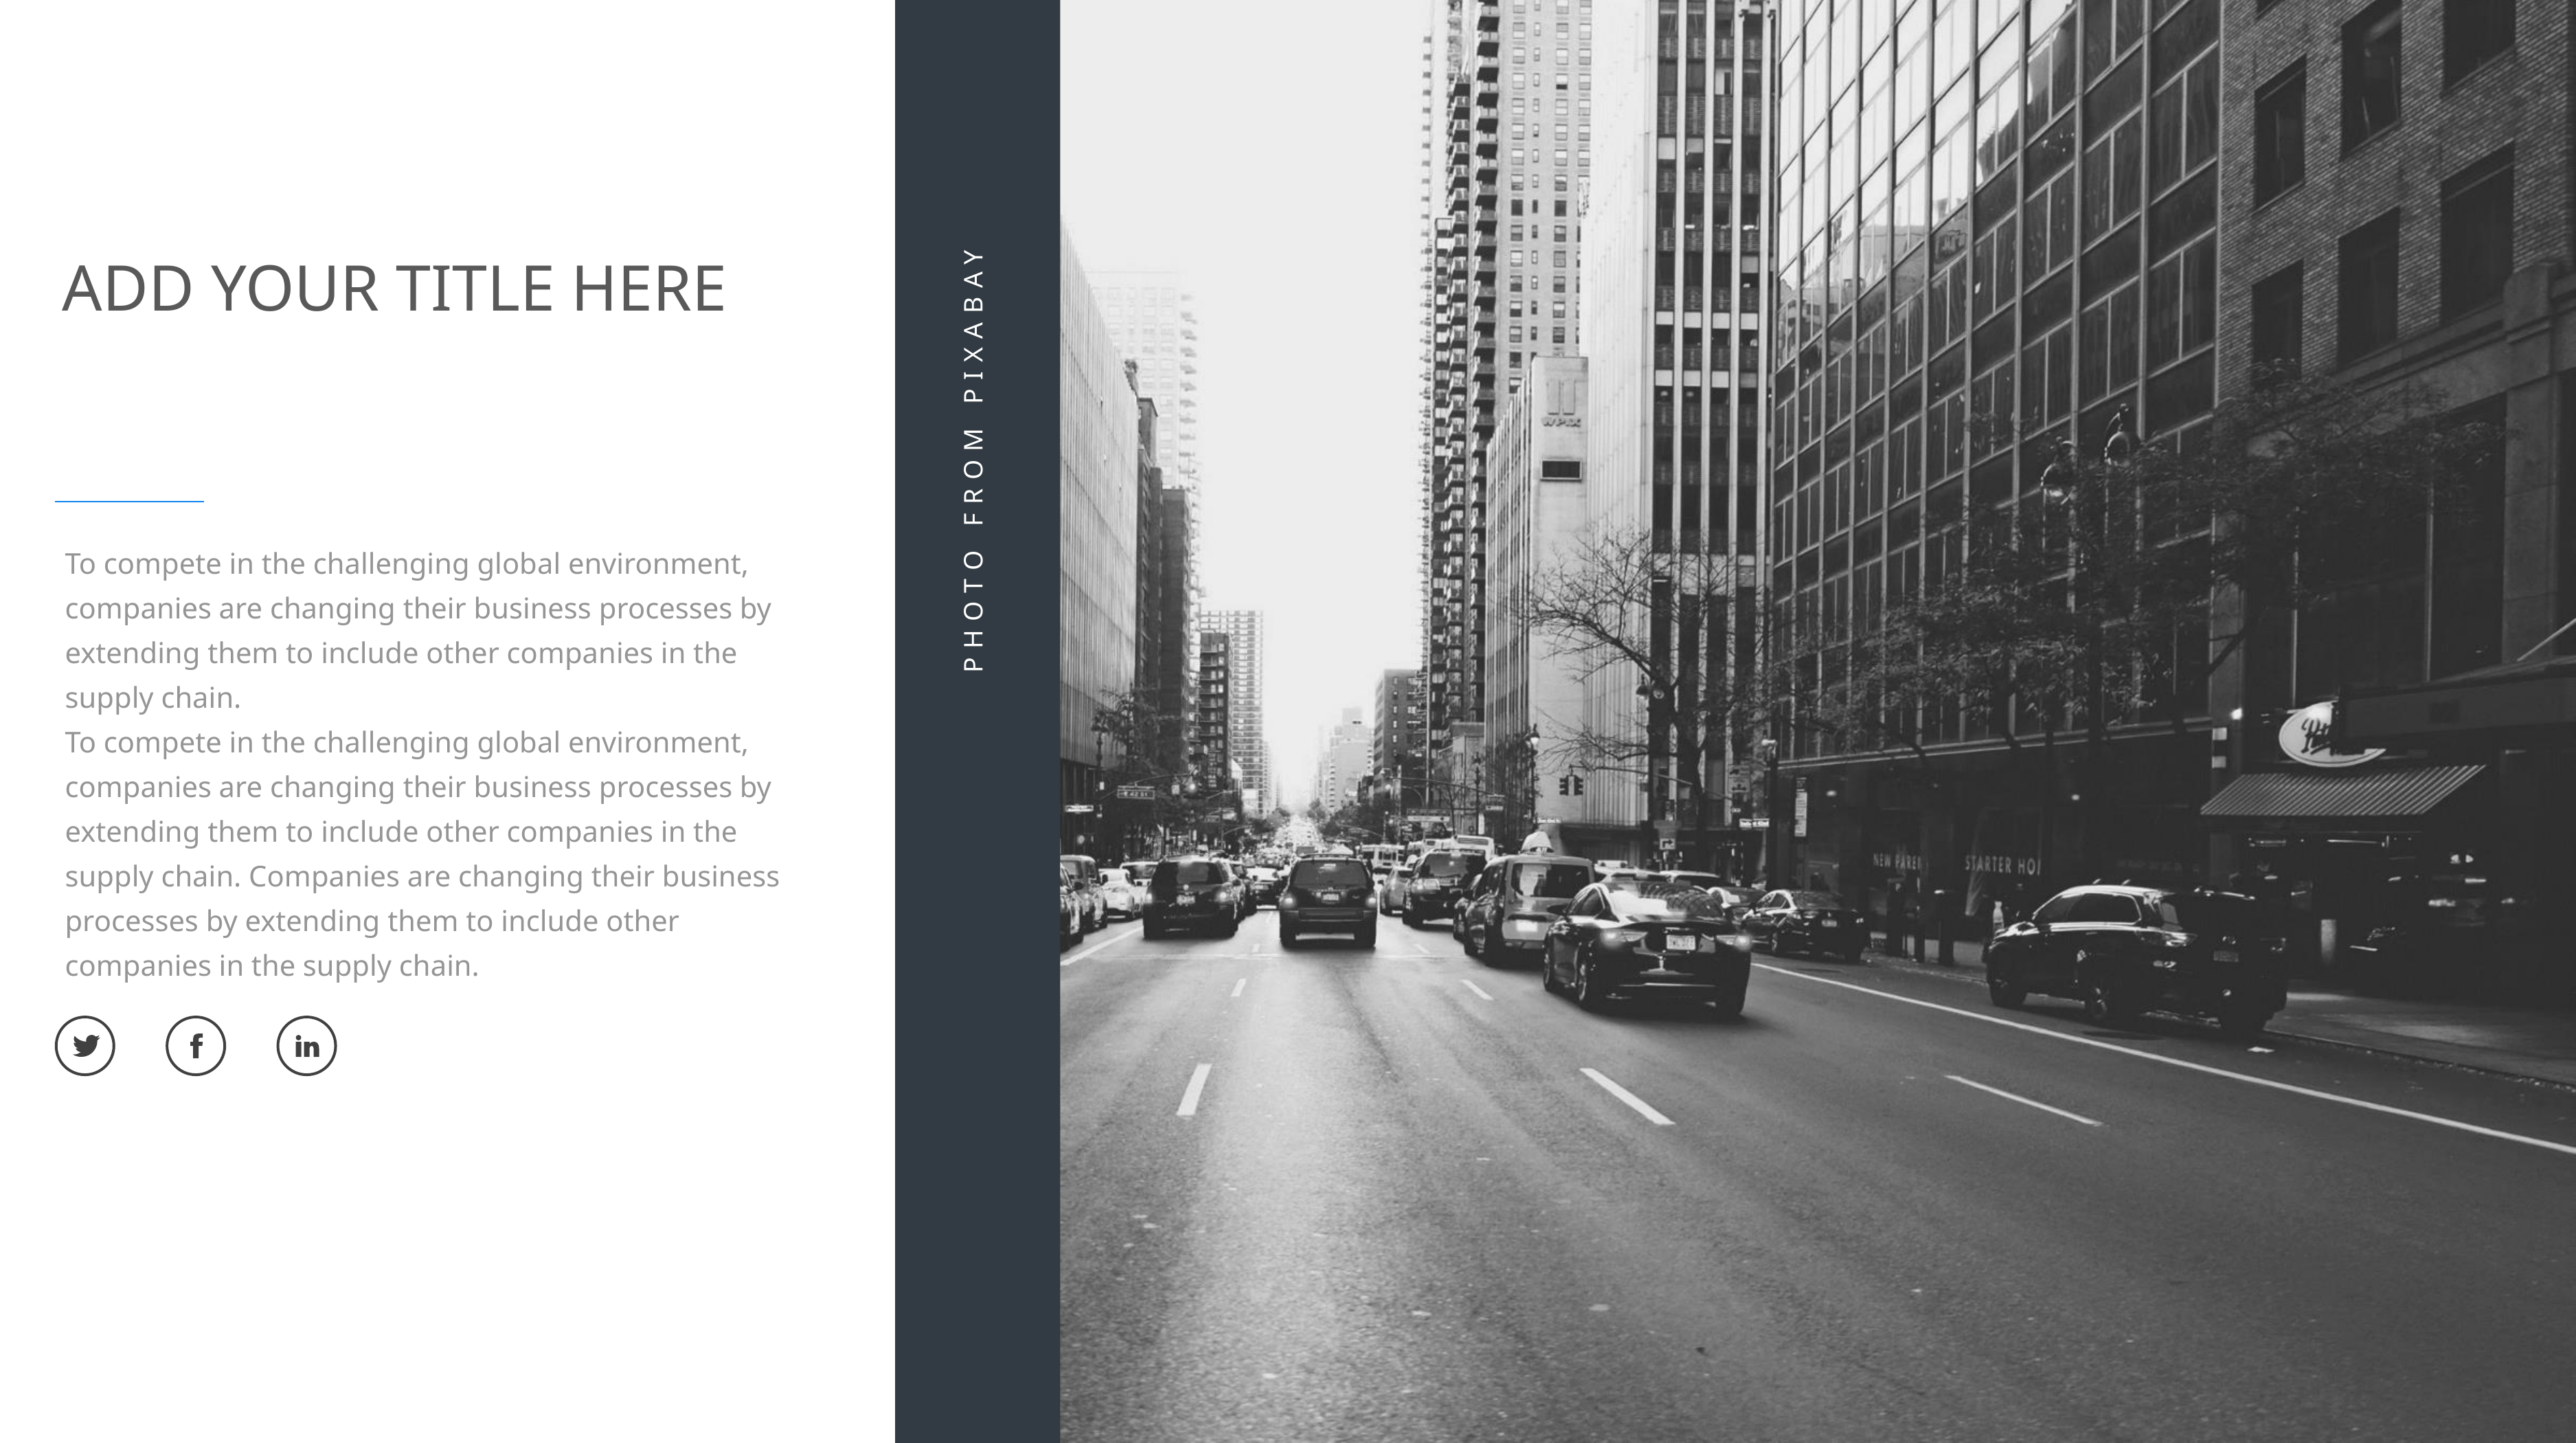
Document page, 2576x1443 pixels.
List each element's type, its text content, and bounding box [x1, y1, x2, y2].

text_box ADD YOUR TITLE HERE [54, 210, 895, 339]
text_box To compete in the challenging global environment, companies are changing their business processes by extending them to include other companies in the supply chain. To compete in the challenging global environment, companies are changing their business processes by extending them to include other companies in the supply chain. Companies are changing their business processes by extending them to include other companies in the supply chain. [54, 530, 822, 987]
picture [1061, 0, 2576, 1443]
text_box [54, 1016, 115, 1077]
text_box [276, 1016, 337, 1077]
text_box [166, 1016, 227, 1077]
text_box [895, 0, 1061, 1443]
